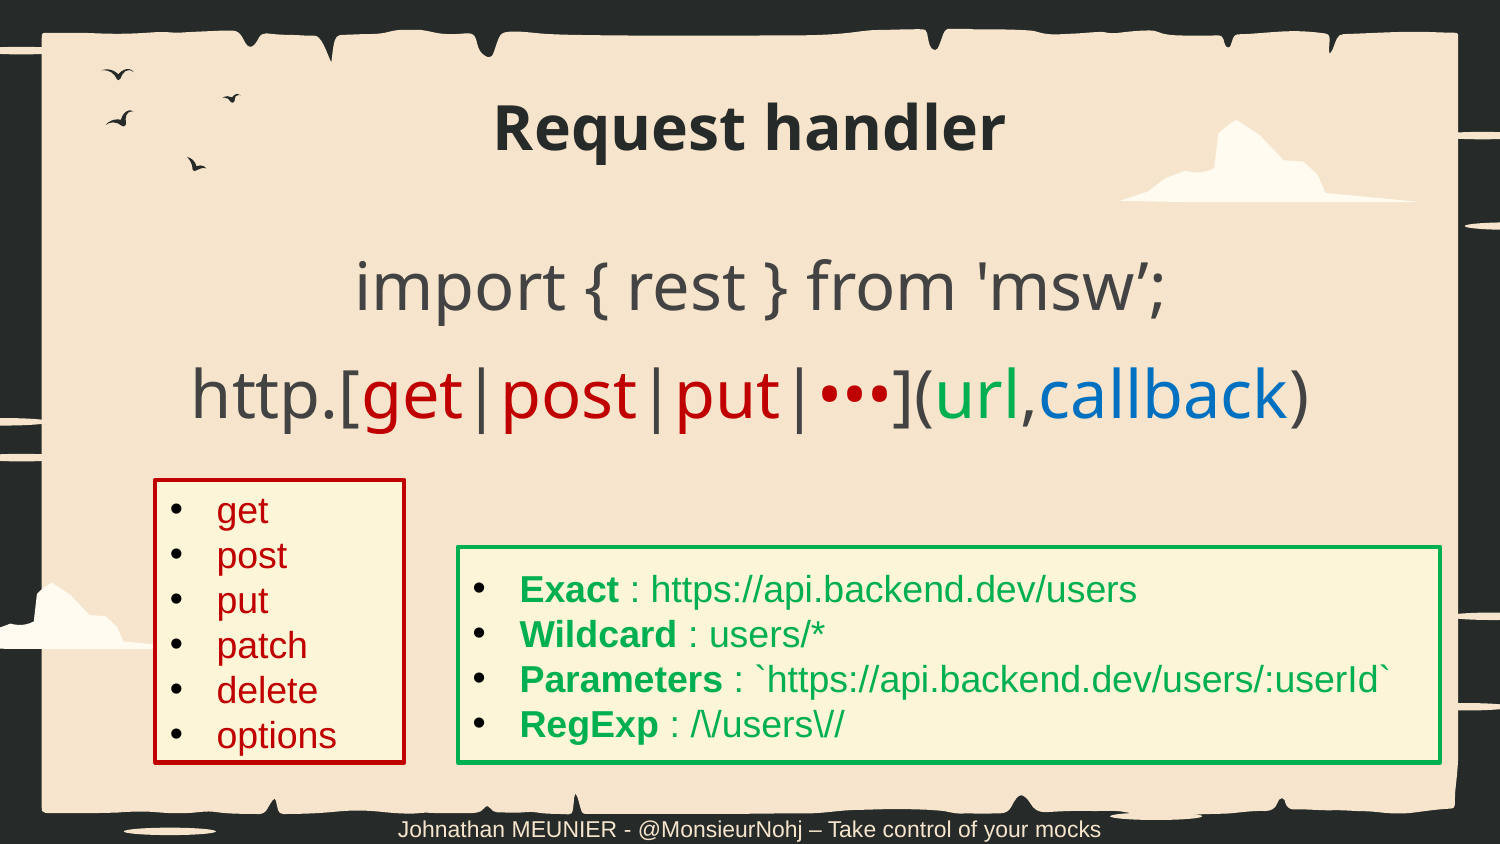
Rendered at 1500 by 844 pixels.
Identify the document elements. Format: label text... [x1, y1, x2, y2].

text_box http.[get|post|put|•••](url,callback) [176, 344, 1324, 474]
text_box Exact : https://api.backend.dev/users Wildcard : users/* Parameters : `https://api.backend.dev/users/:userId` RegExp : /\/users\// [456, 545, 1442, 765]
list import { rest } from 'msw’; [118, 189, 1382, 345]
title Request handler [118, 72, 1382, 167]
text_box get post put patch delete options [153, 478, 406, 765]
